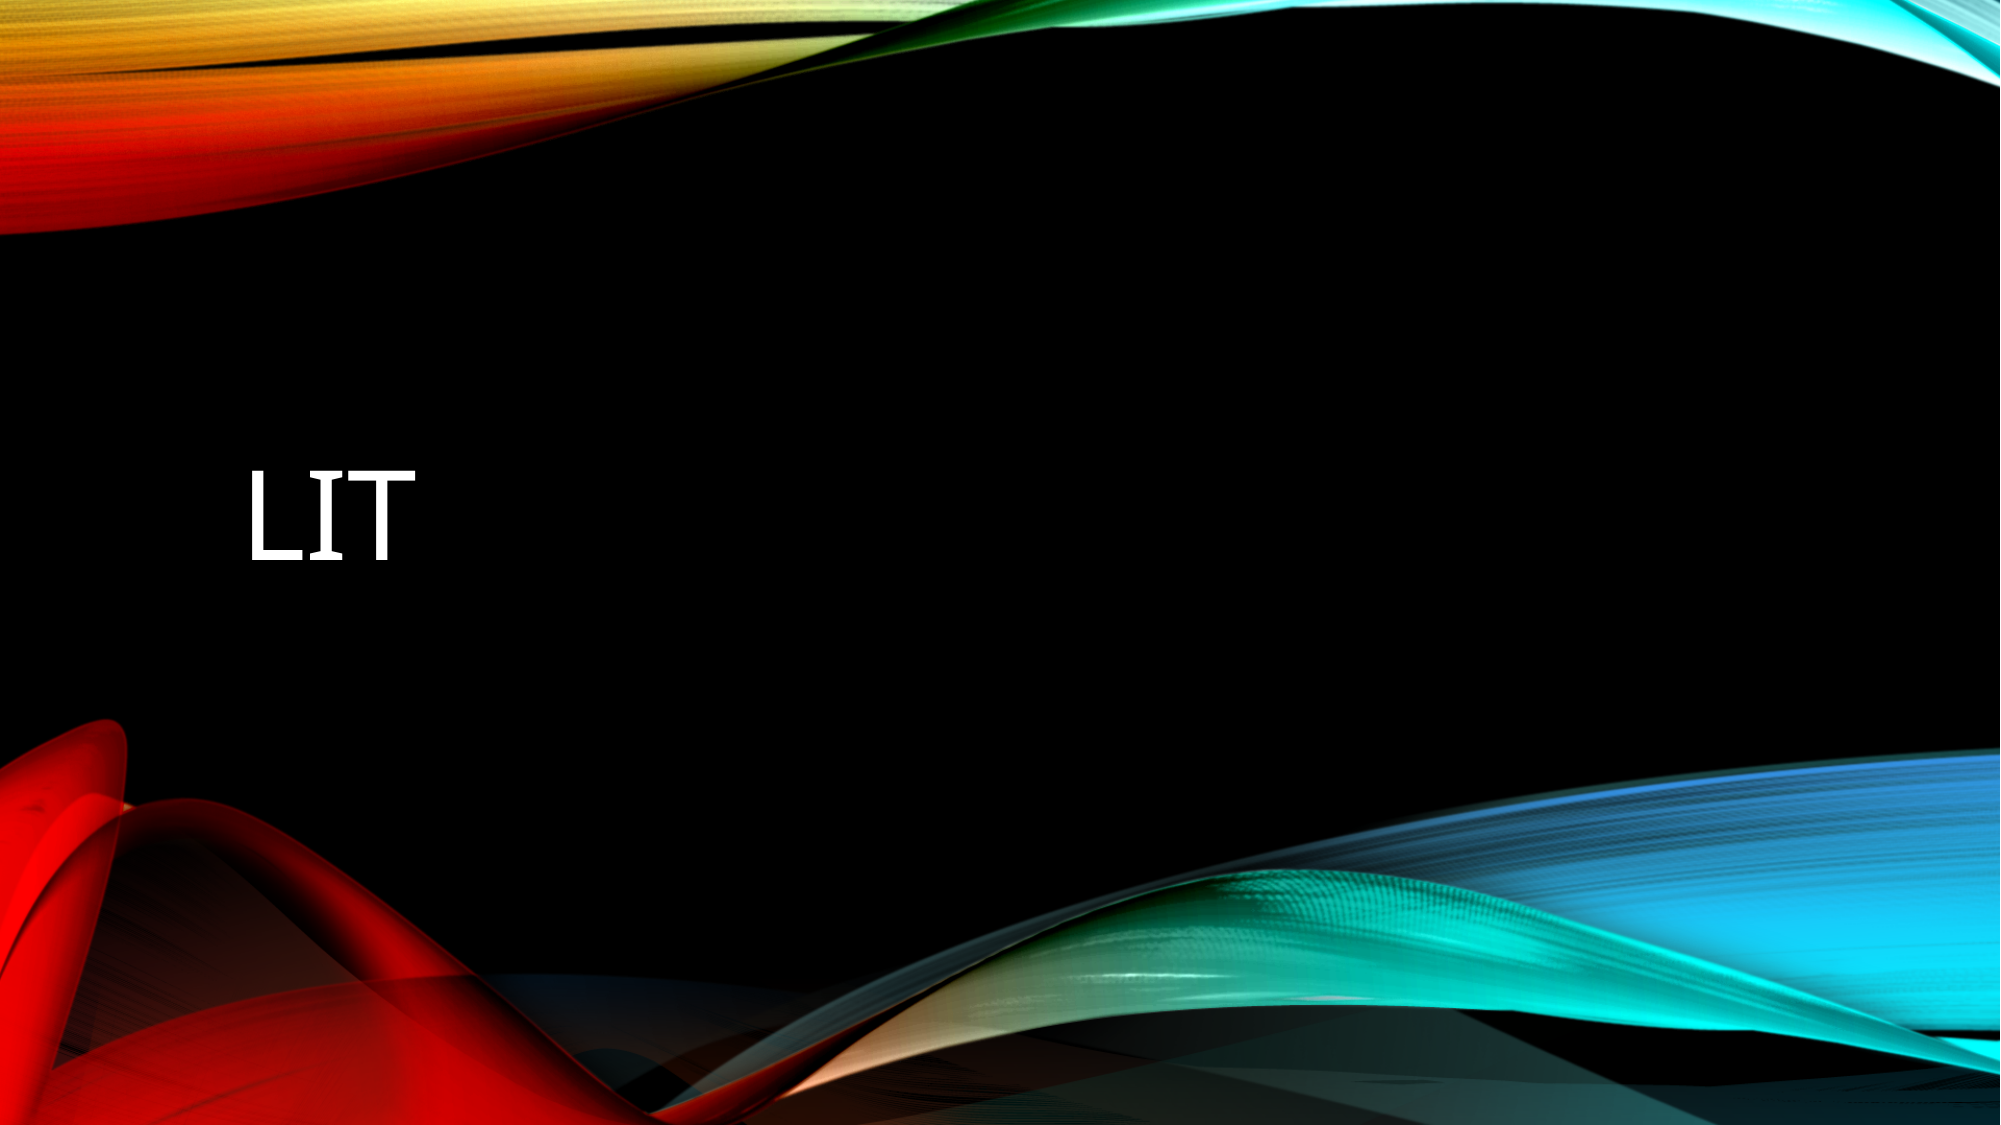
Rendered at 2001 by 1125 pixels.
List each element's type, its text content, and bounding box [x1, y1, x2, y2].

picture [0, 0, 2000, 237]
picture [0, 717, 2000, 1125]
title lit [225, 295, 1775, 596]
